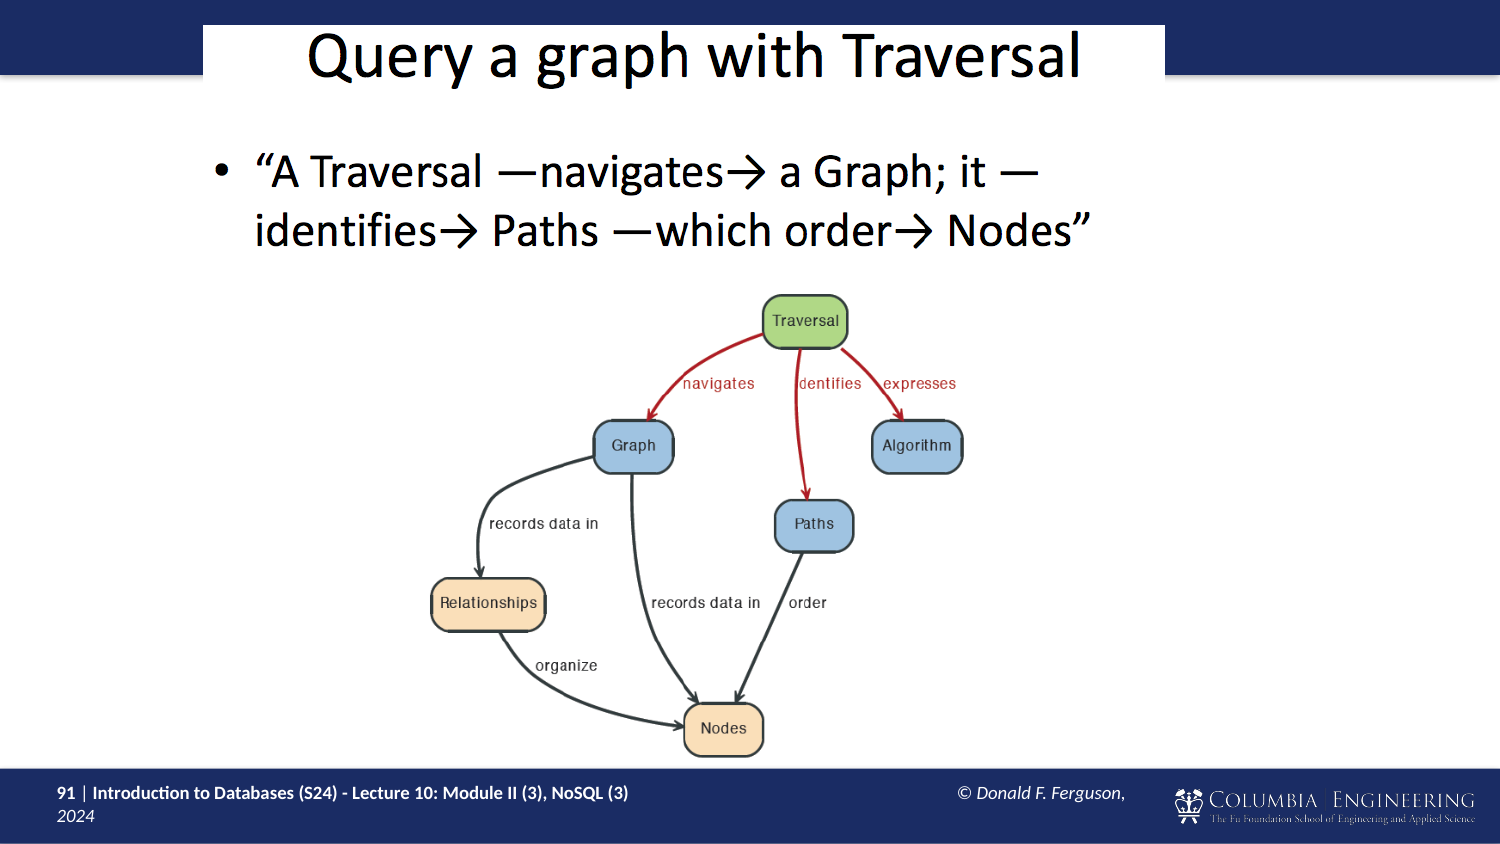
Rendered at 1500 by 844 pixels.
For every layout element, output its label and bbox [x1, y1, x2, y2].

picture [203, 25, 1165, 765]
